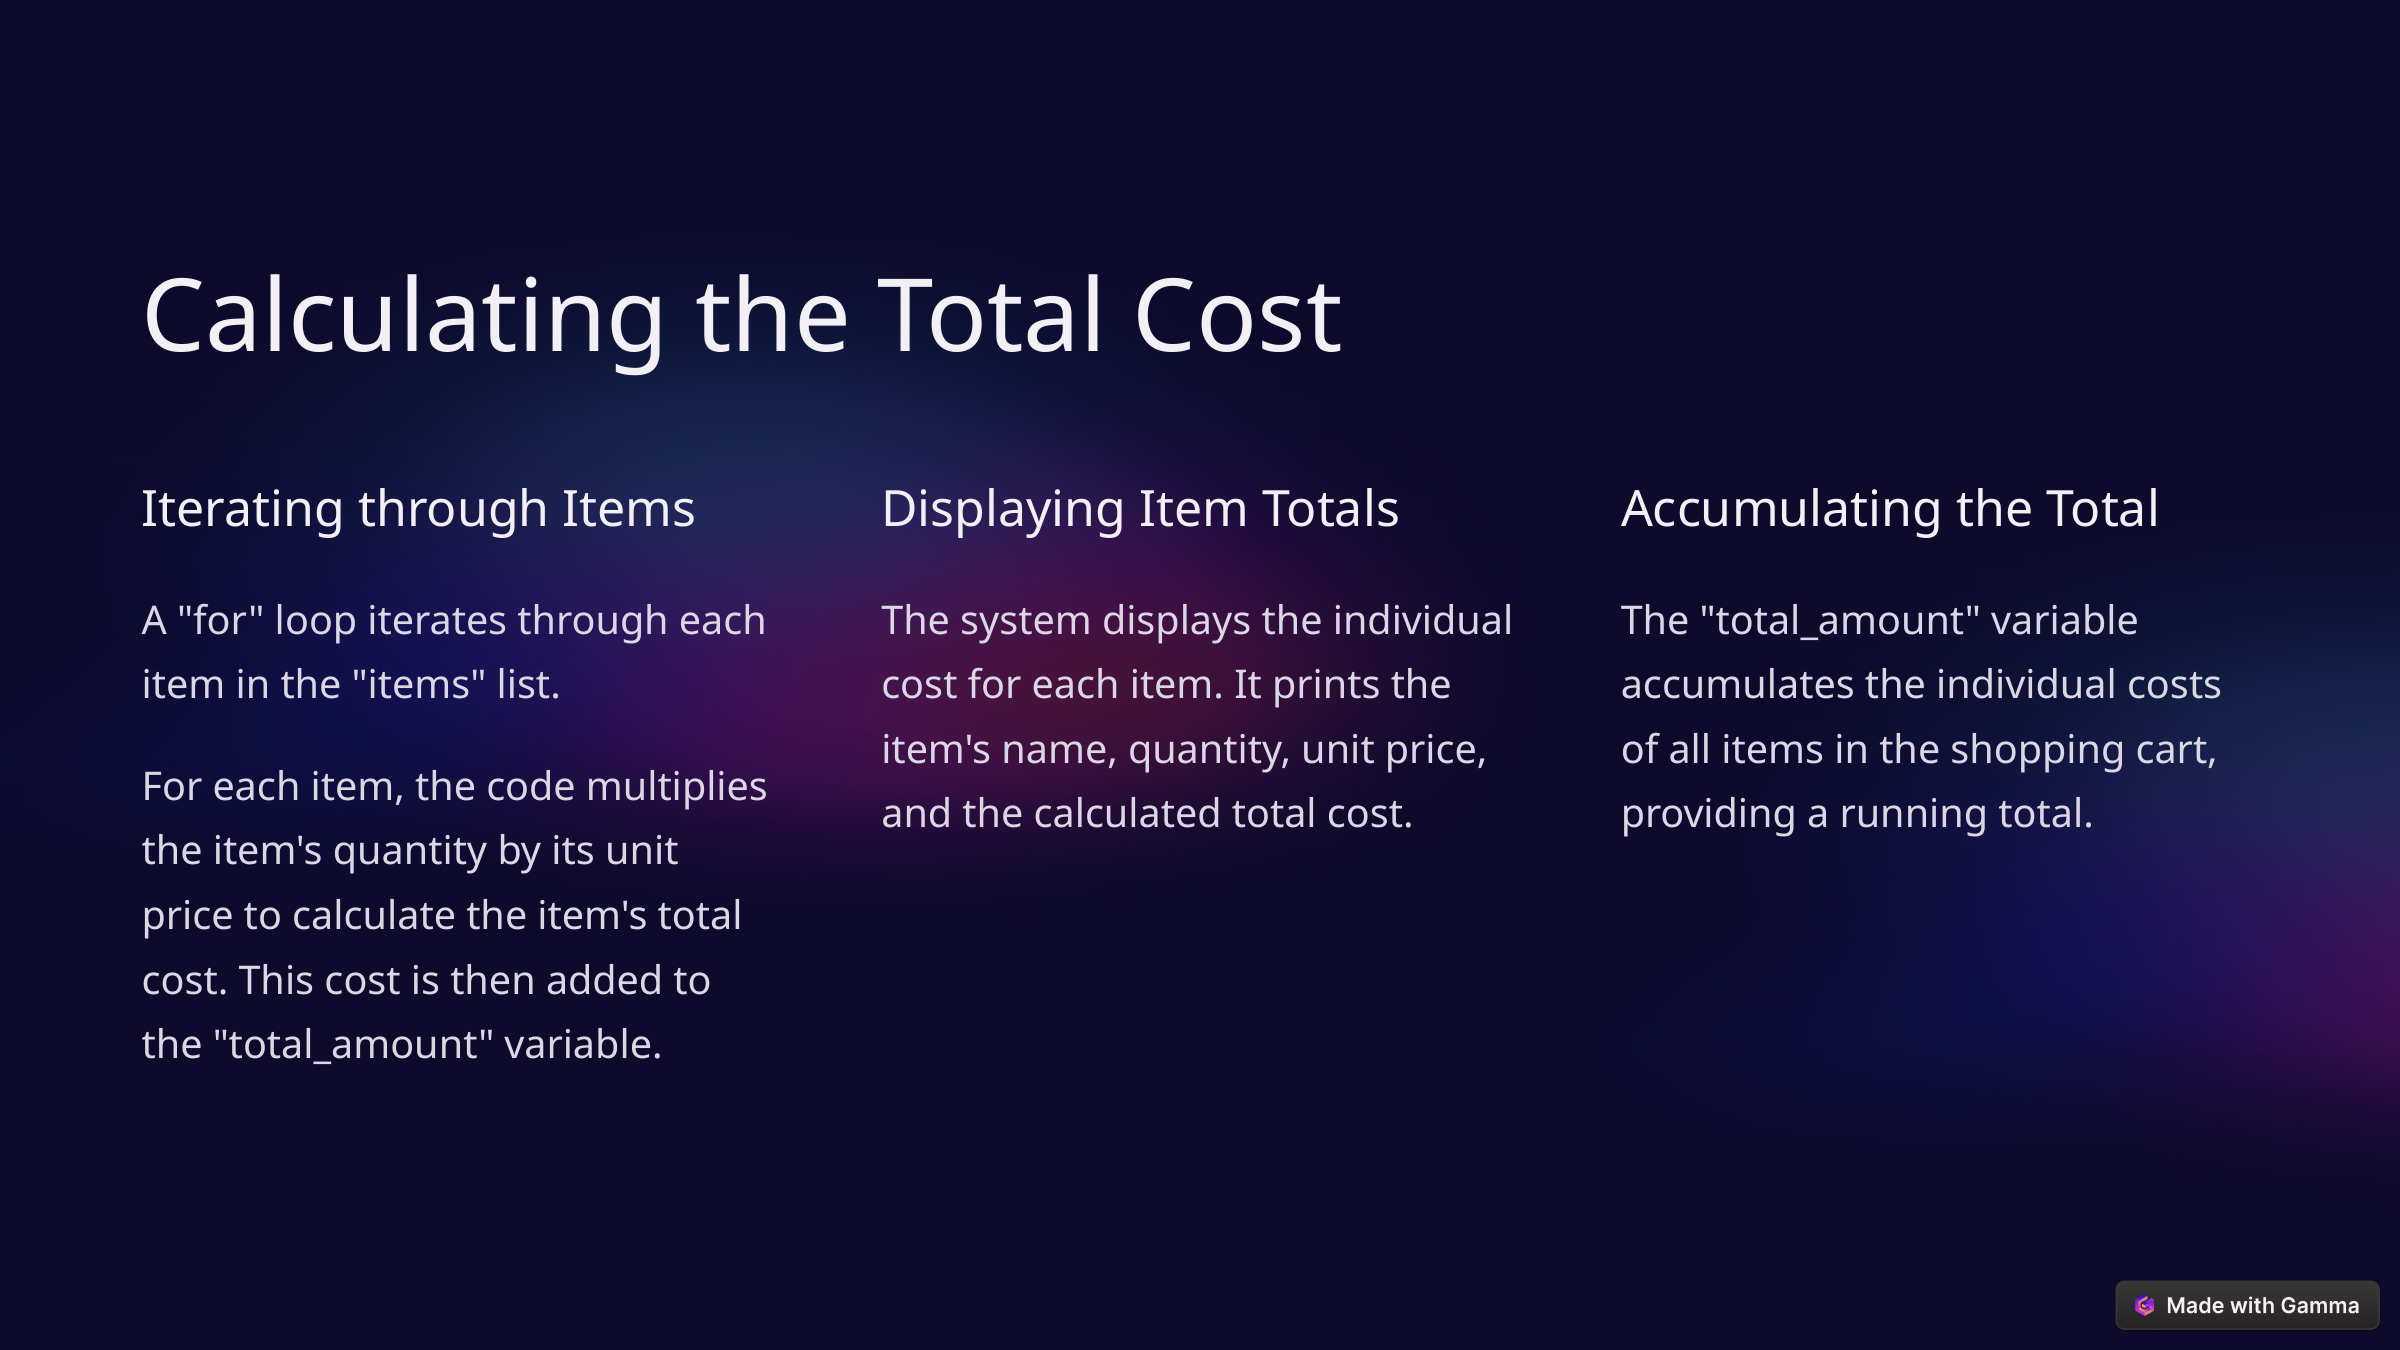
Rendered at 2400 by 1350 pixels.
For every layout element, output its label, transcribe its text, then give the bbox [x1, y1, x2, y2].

text_box Iterating through Items [141, 473, 738, 537]
text_box For each item, the code multiplies the item's quantity by its unit price to calculate the item's total cost. This cost is then added to the "total_amount" variable. [141, 743, 782, 1068]
text_box Accumulating the Total [1620, 473, 2216, 537]
text_box A "for" loop iterates through each item in the "items" list. [141, 577, 782, 708]
text_box The system displays the individual cost for each item. It prints the item's name, quantity, unit price, and the calculated total cost. [881, 577, 1521, 837]
picture [2106, 1271, 2389, 1339]
text_box The "total_amount" variable accumulates the individual costs of all items in the shopping cart, providing a running total. [1620, 577, 2261, 837]
text_box Calculating the Total Cost [141, 245, 1438, 373]
text_box Displaying Item Totals [881, 473, 1442, 537]
